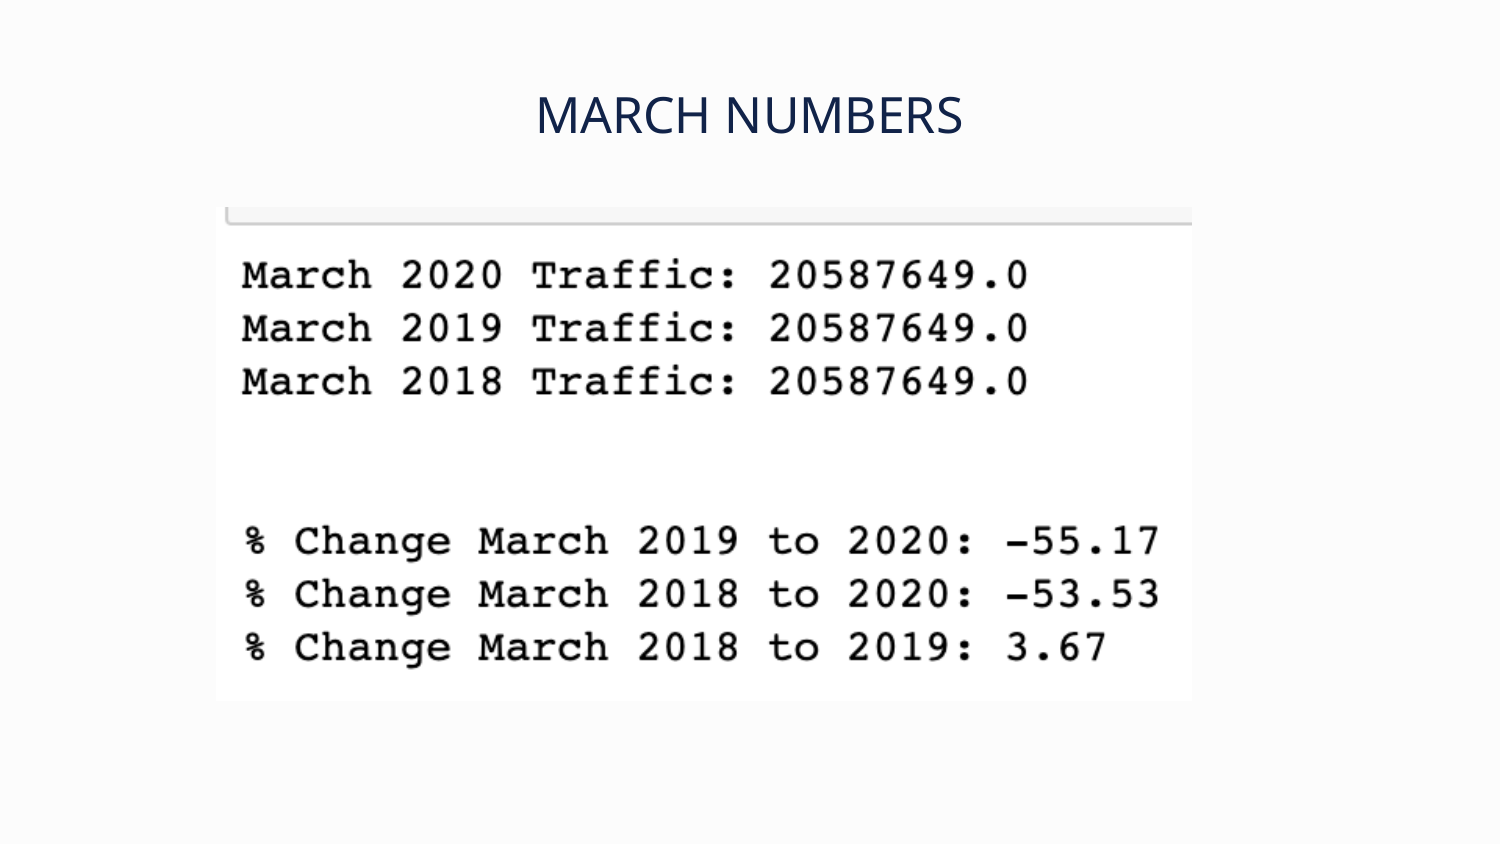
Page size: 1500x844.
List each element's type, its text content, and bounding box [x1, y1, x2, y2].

picture [215, 206, 1192, 702]
title MARCH NUMBERS [225, 68, 1274, 164]
